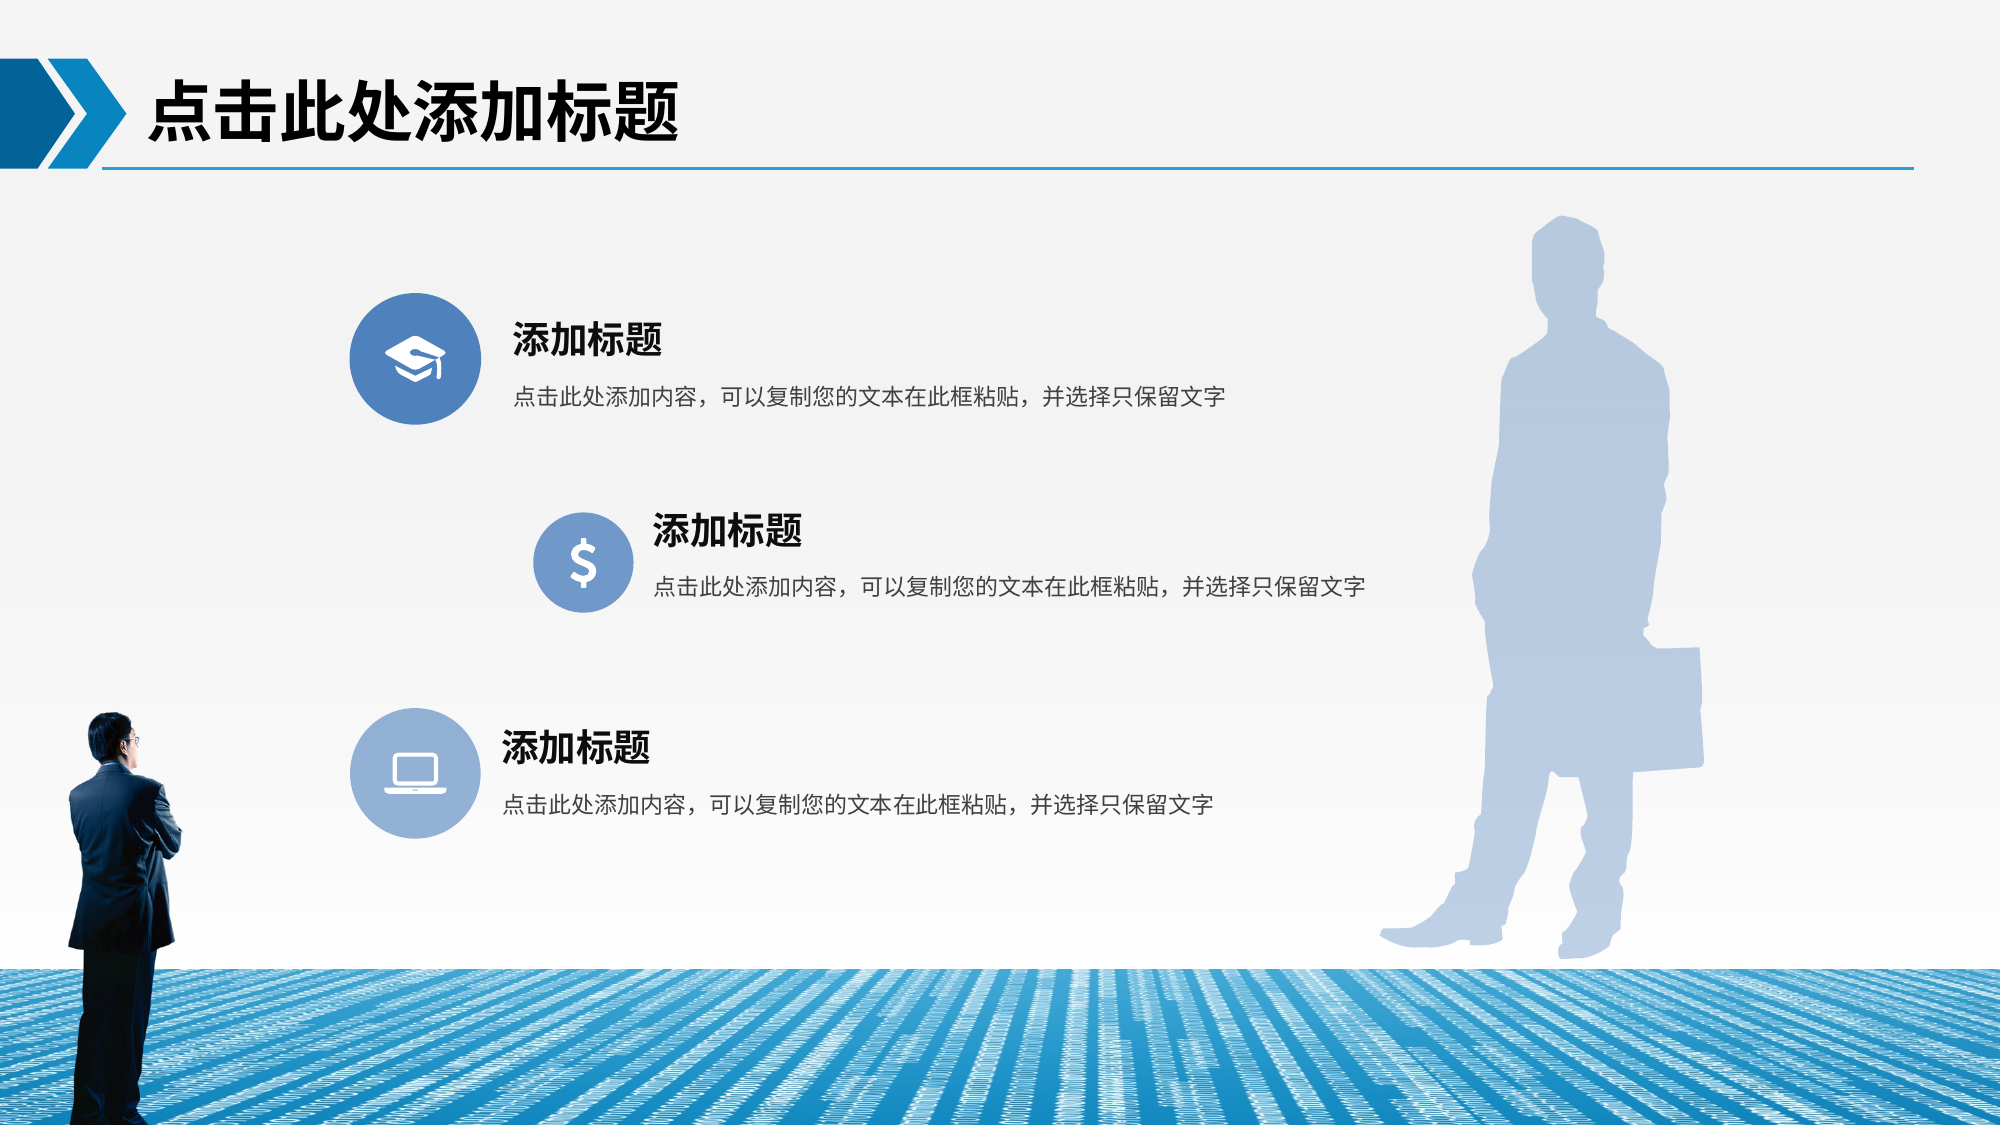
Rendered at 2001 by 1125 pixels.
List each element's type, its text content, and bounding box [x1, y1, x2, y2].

text_box 点击此处添加标题 [131, 62, 832, 158]
text_box [394, 365, 433, 382]
text_box [384, 787, 447, 794]
text_box 添加标题 [652, 497, 946, 522]
text_box 点击此处添加内容，可以复制您的文本在此框粘贴，并选择只保留文字 [513, 377, 1439, 415]
text_box 添加标题 [501, 715, 794, 739]
text_box 点击此处添加内容，可以复制您的文本在此框粘贴，并选择只保留文字 [653, 567, 1579, 606]
text_box [392, 752, 439, 786]
text_box 添加标题 [512, 307, 806, 332]
text_box [384, 335, 446, 380]
text_box [349, 293, 482, 425]
text_box [570, 538, 597, 588]
text_box [533, 512, 634, 613]
picture [0, 704, 2000, 1125]
text_box [1379, 215, 1704, 959]
text_box [350, 708, 481, 839]
text_box 点击此处添加内容，可以复制您的文本在此框粘贴，并选择只保留文字 [502, 785, 1427, 823]
